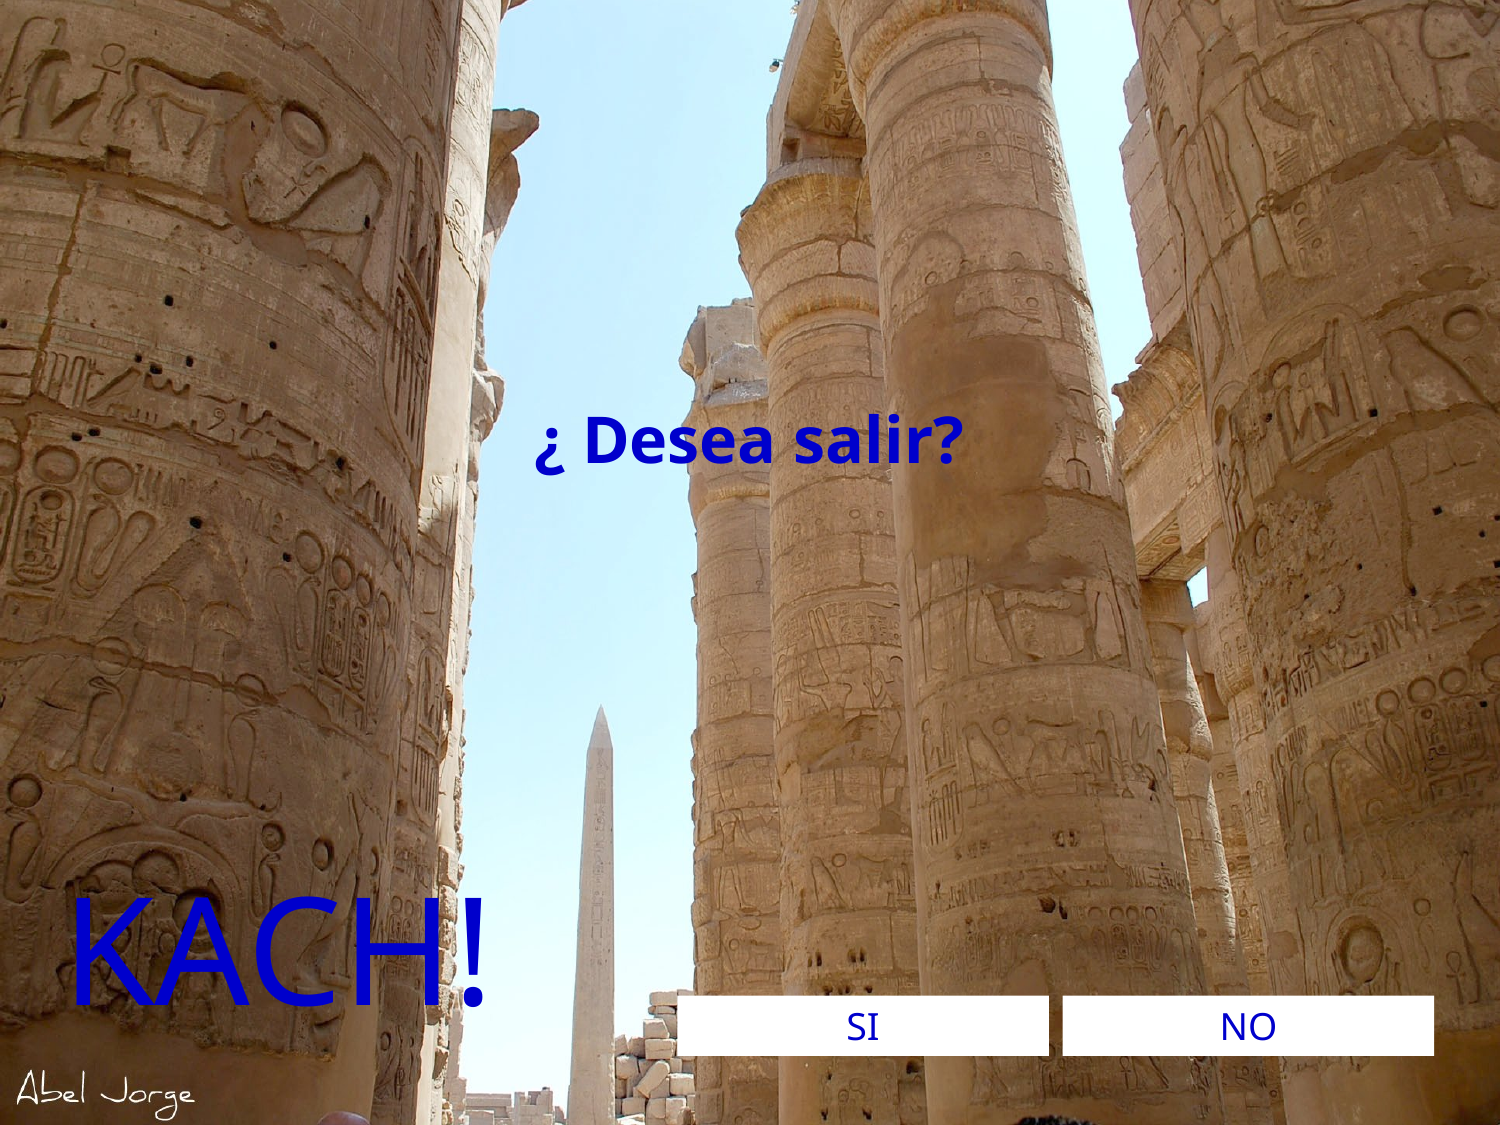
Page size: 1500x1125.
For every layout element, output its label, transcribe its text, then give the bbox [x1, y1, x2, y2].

text_box SI [677, 995, 1049, 1056]
text_box KACH! [22, 868, 534, 1096]
picture [0, 0, 1500, 1125]
text_box ¿ Desea salir? [0, 0, 1499, 876]
text_box NO [1062, 995, 1435, 1056]
